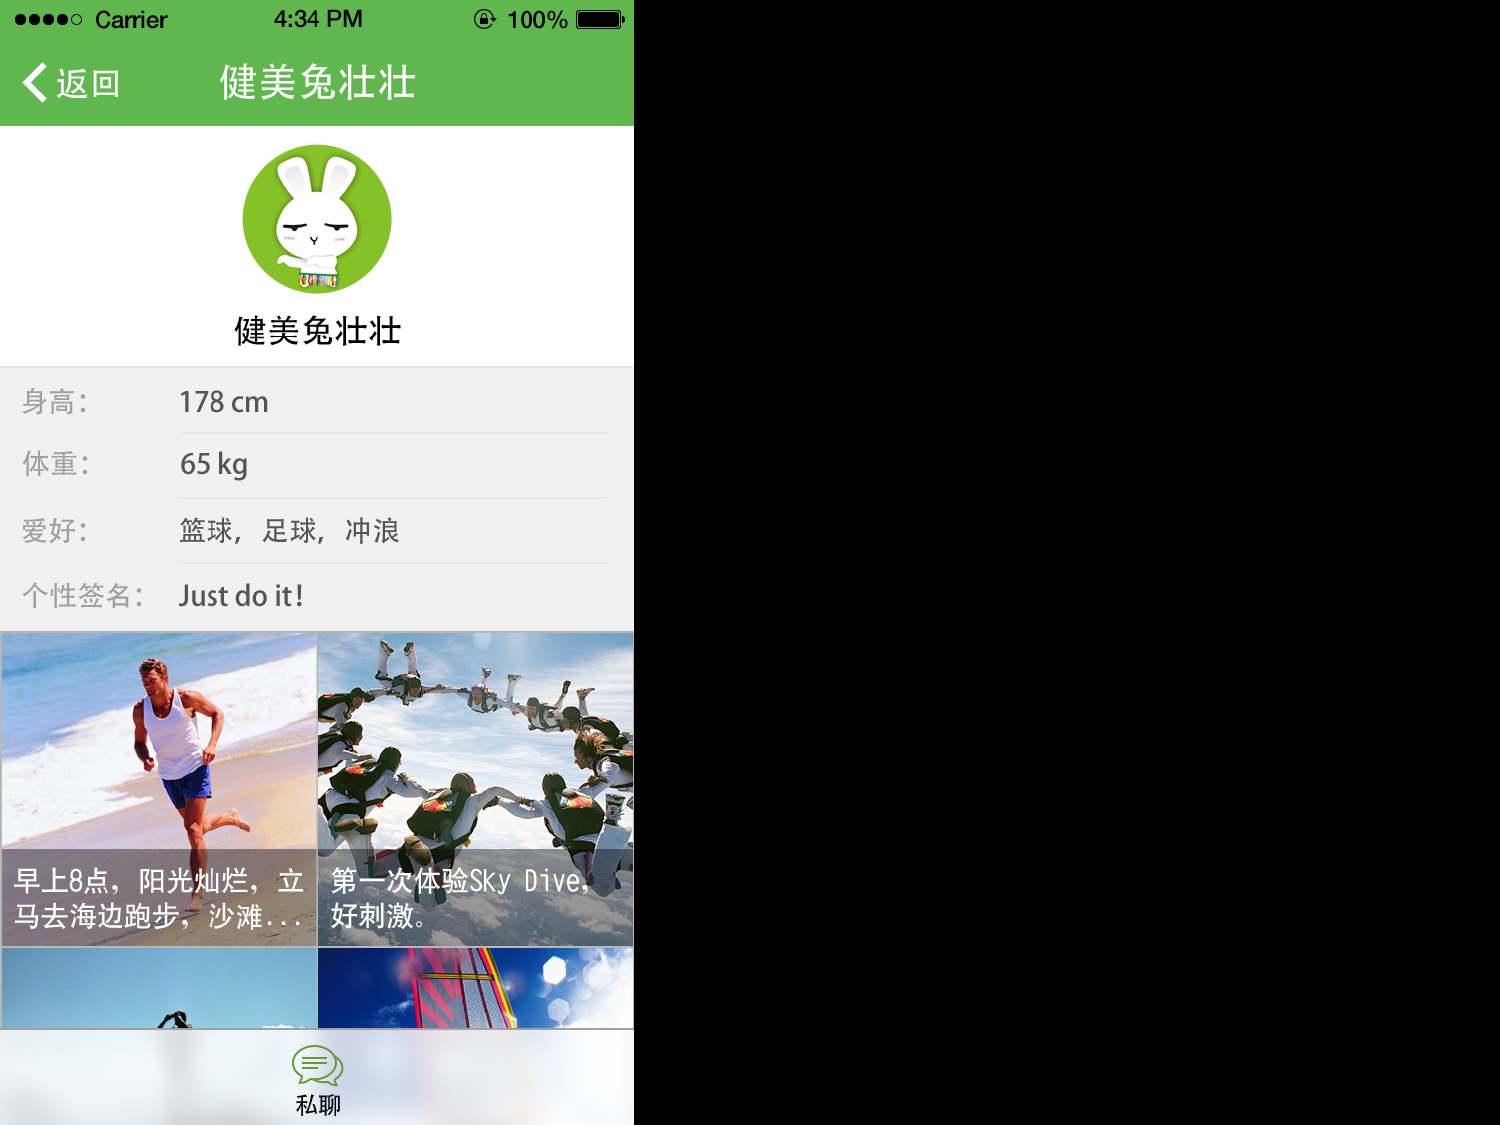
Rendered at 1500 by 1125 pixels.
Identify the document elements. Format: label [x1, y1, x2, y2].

picture [0, 0, 634, 1125]
